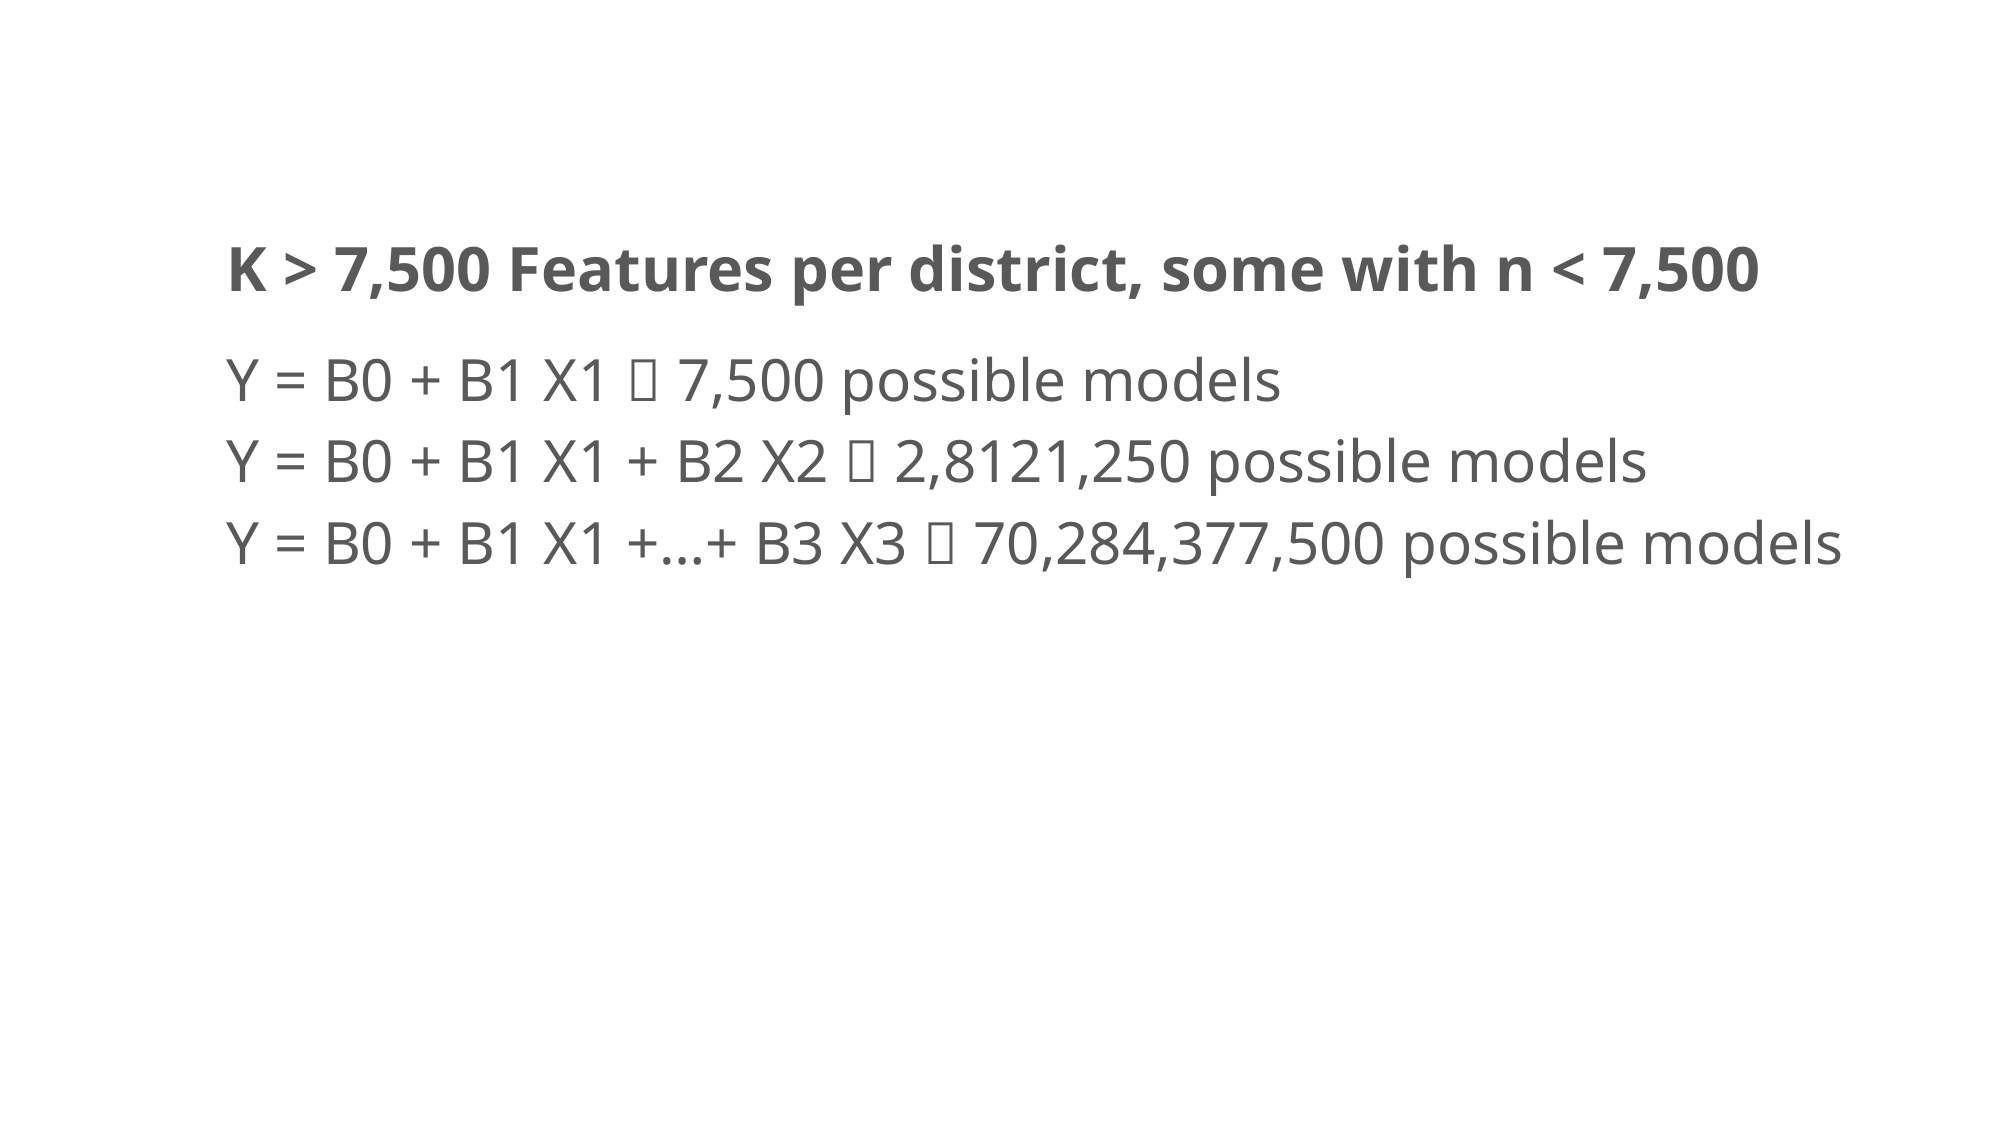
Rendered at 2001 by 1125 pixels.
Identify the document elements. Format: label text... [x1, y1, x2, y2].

text_box Y = B0 + B1 X1  7,500 possible models Y = B0 + B1 X1 + B2 X2  2,8121,250 possible models Y = B0 + B1 X1 +…+ B3 X3  70,284,377,500 possible models [211, 335, 2000, 1084]
text_box k > 7,500 Features per district, some with n < 7,500 [211, 222, 1786, 335]
